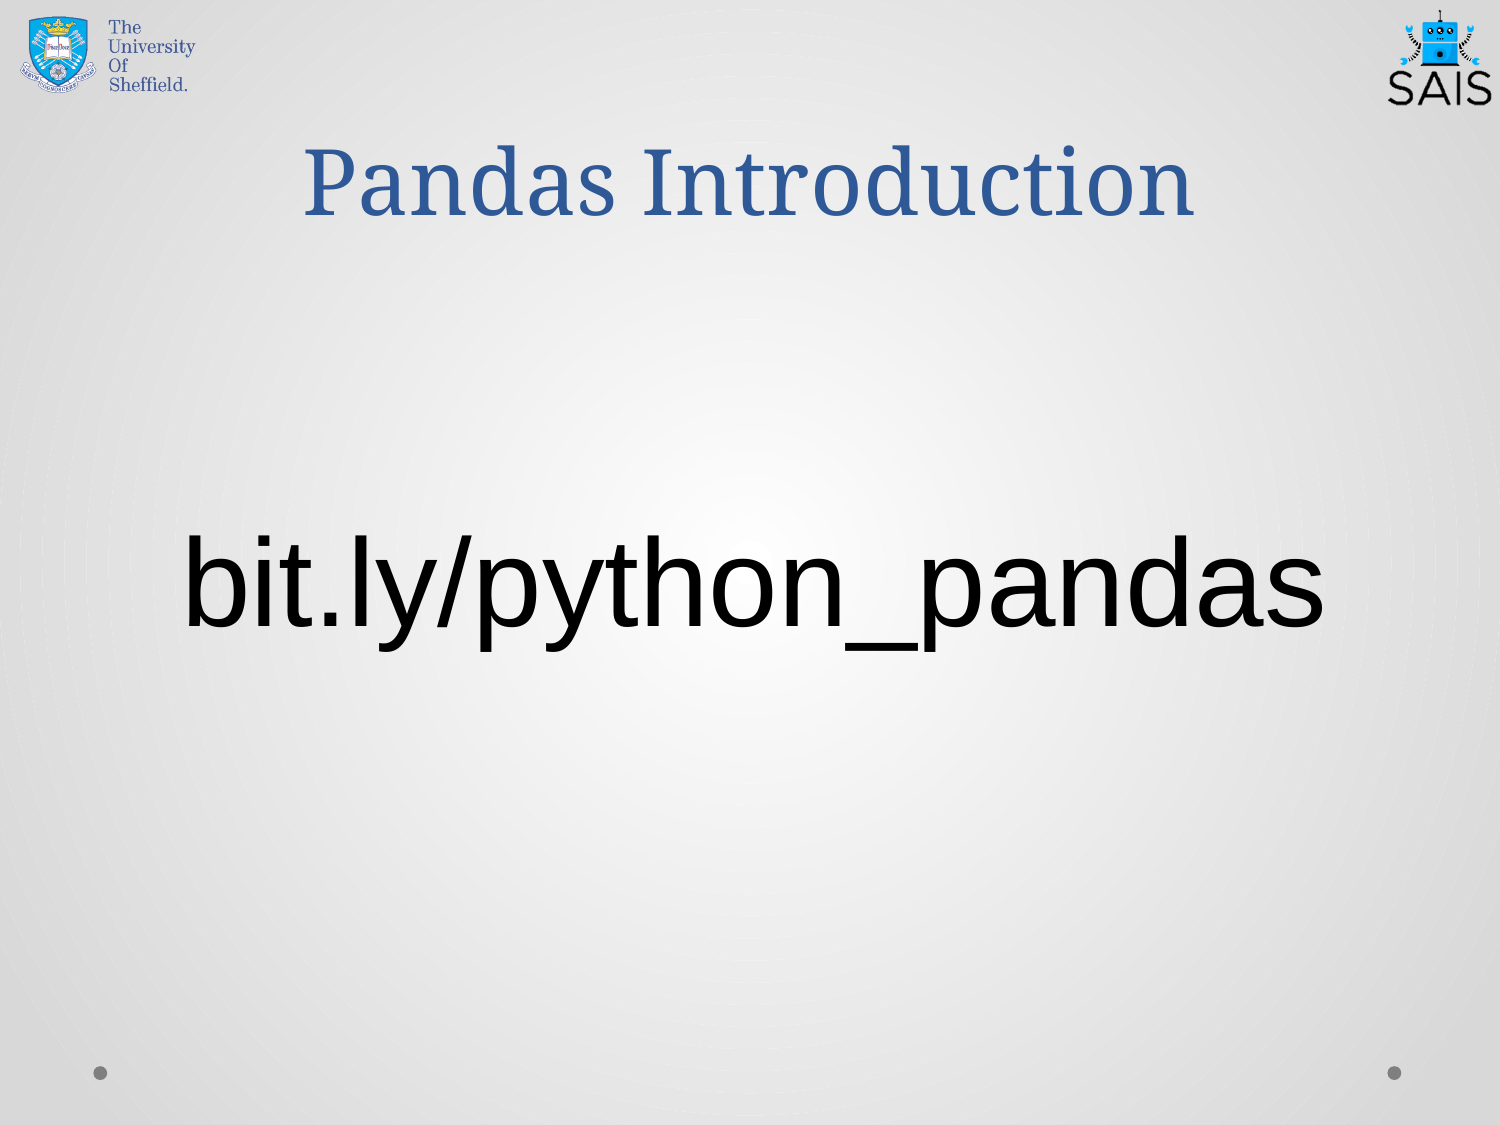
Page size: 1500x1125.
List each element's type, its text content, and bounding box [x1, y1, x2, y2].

title Pandas Introduction [75, 87, 1425, 242]
picture [0, 0, 278, 109]
text_box bit.ly/python_pandas [166, 493, 1343, 659]
picture [1378, 0, 1500, 110]
